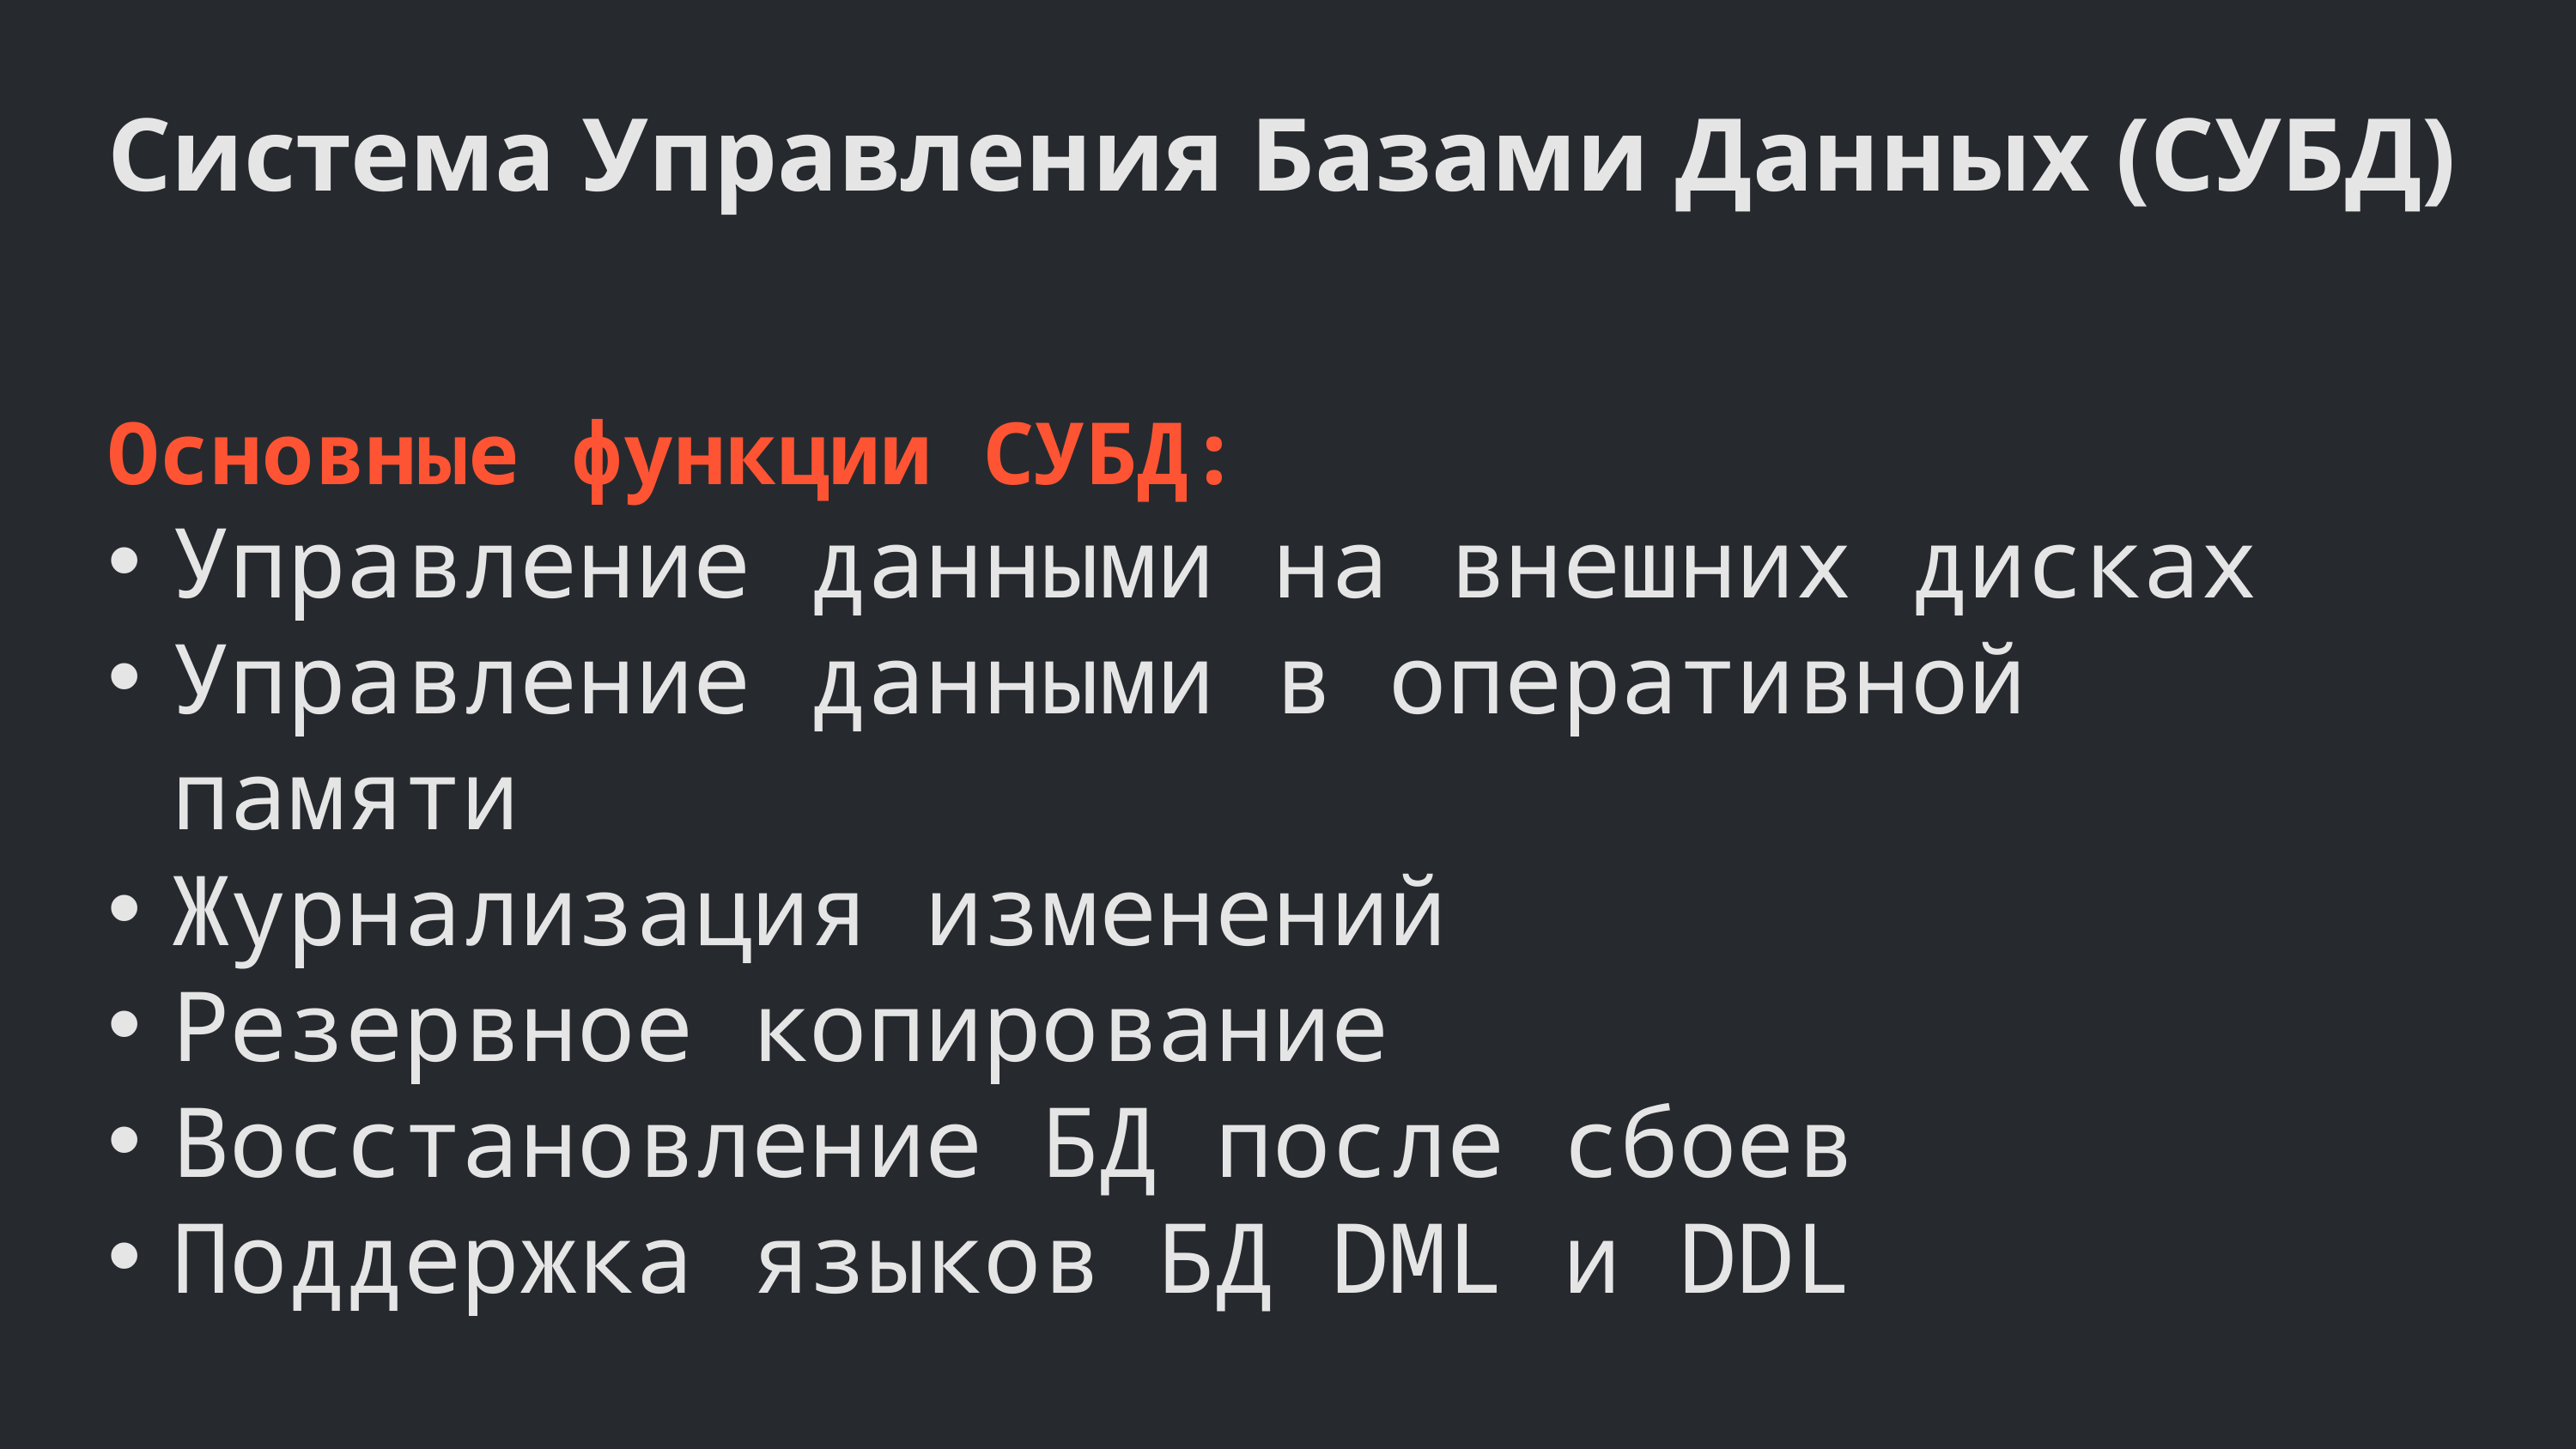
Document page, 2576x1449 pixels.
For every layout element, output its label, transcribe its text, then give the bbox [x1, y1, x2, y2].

list Система Управления Базами Данных (СУБД) [107, 110, 2469, 364]
list Основные функции СУБД: Управление данными на внешних дисках Управление данными в оперативной памяти Журнализация изменений Резервное копирование Восстановление БД после сбоев Поддержка языков БД DML и DDL [107, 398, 2415, 906]
